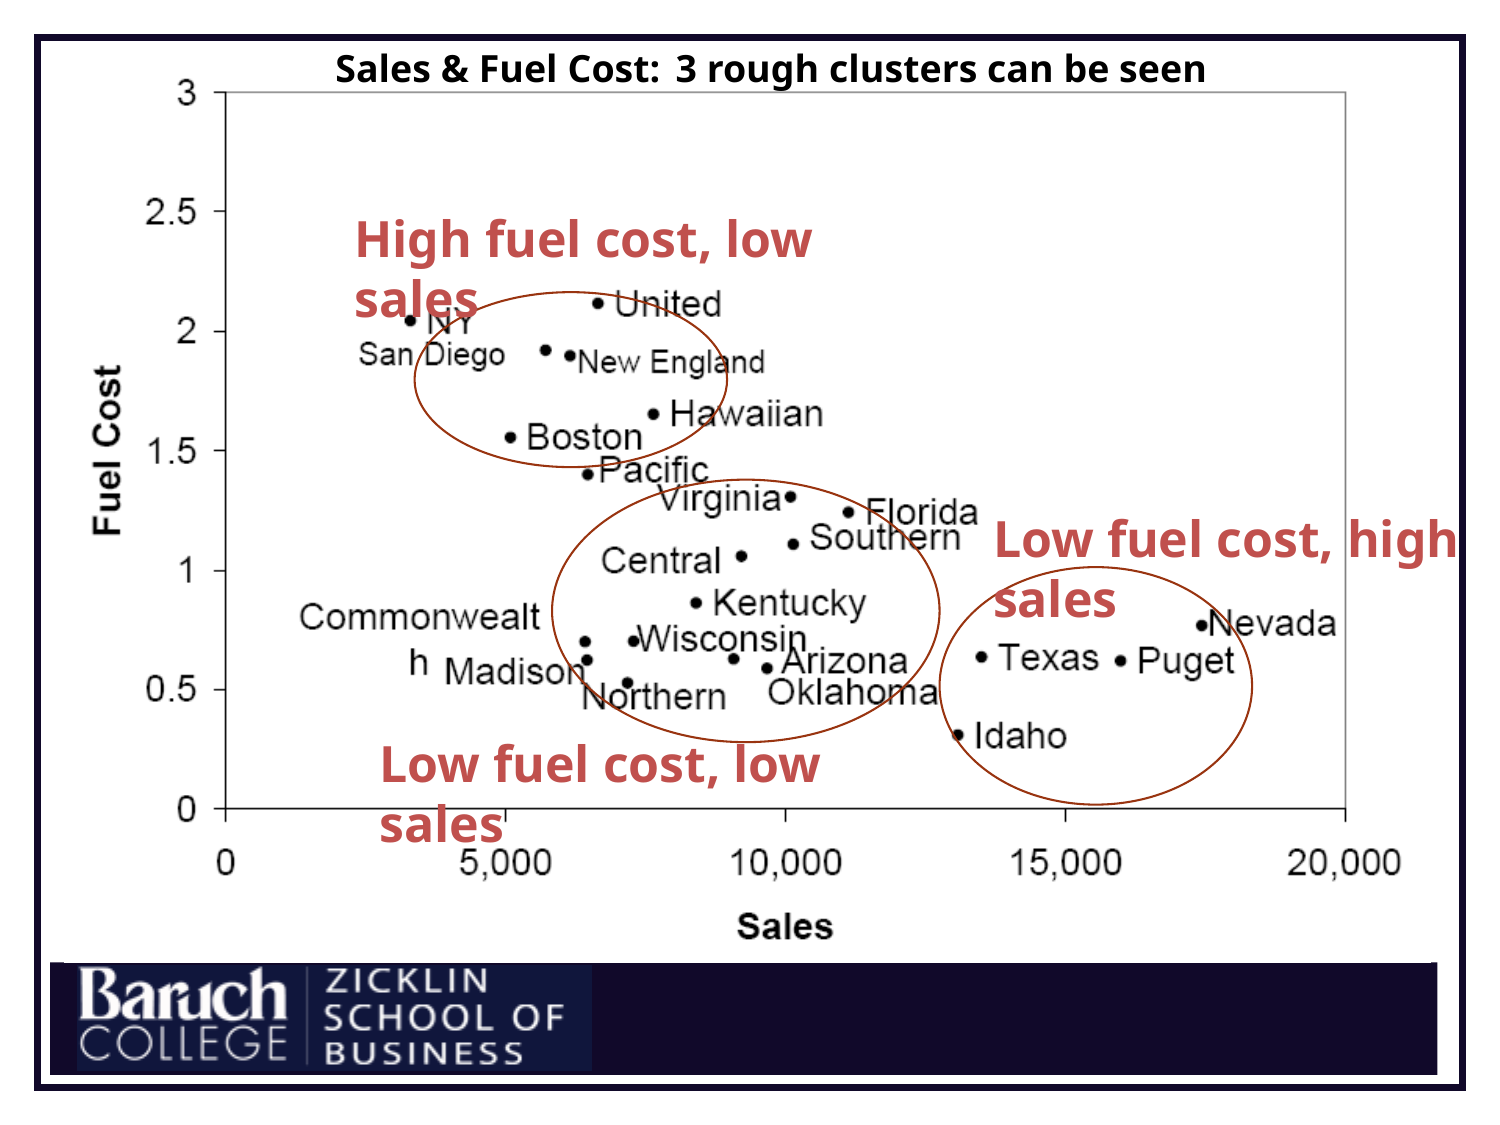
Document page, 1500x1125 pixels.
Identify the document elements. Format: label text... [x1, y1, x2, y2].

picture [77, 965, 592, 1071]
text_box Sales & Fuel Cost: 3 rough clusters can be seen [249, 37, 1294, 61]
picture [64, 62, 1431, 963]
text_box Low fuel cost, high sales [1436, 500, 1500, 576]
